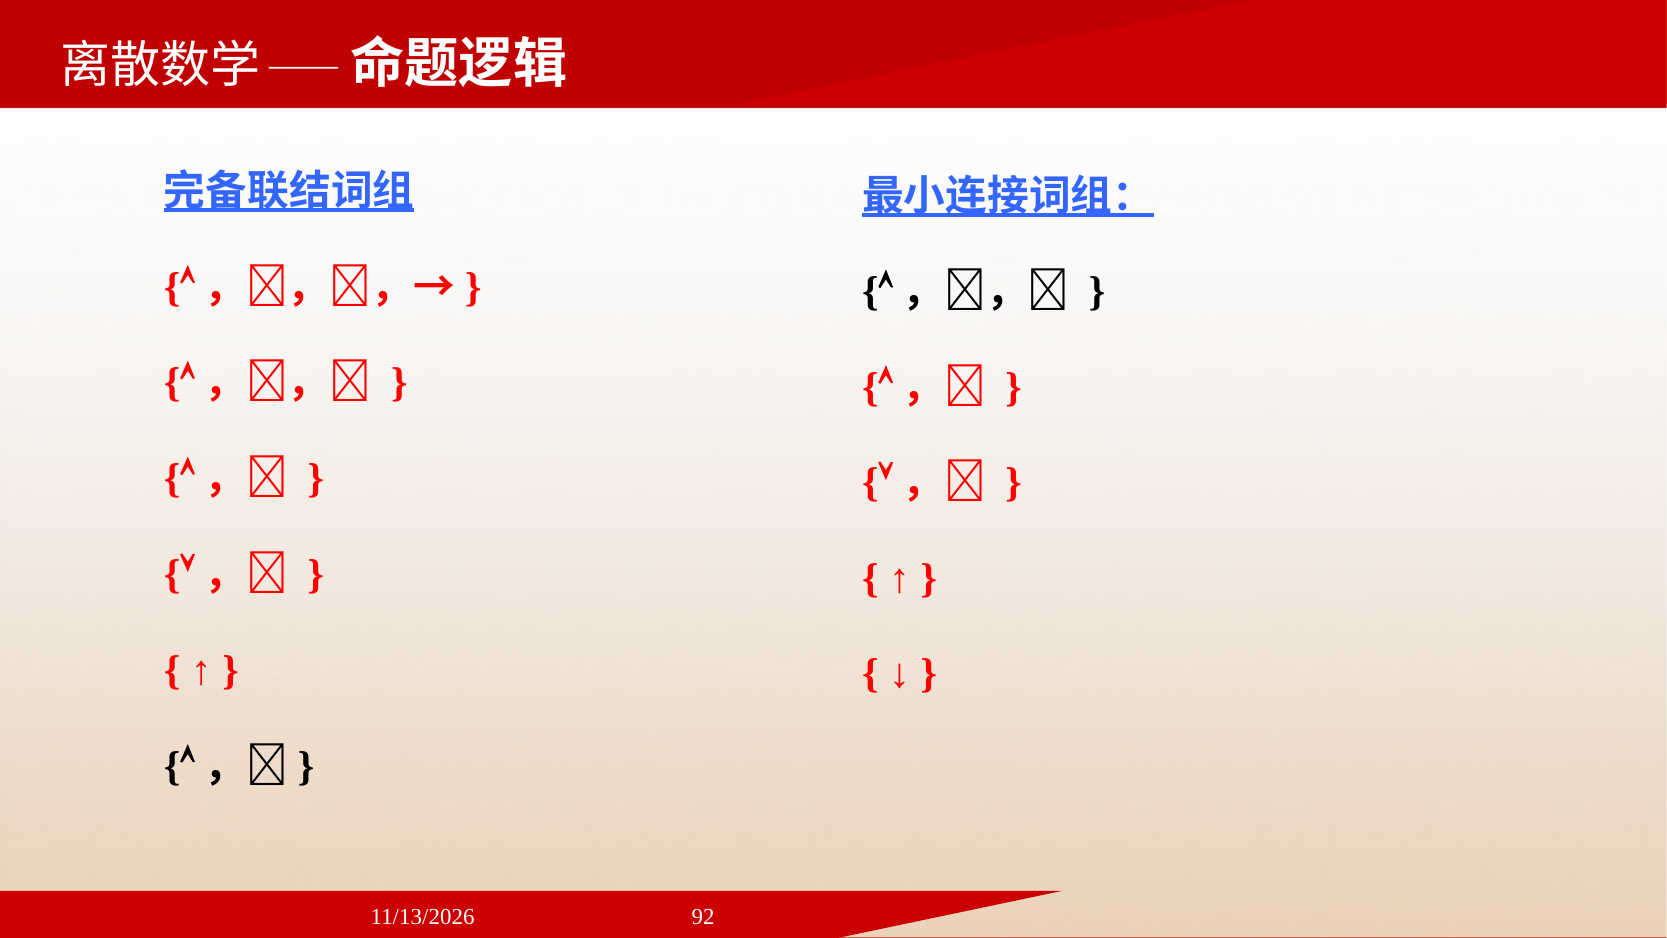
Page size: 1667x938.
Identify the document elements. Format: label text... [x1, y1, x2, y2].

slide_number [114, 890, 490, 938]
text_box ——命题逻辑 [251, 20, 844, 101]
slide_number 92 [515, 890, 891, 938]
text_box 完备联结词组 {，，，→} {，， } {， } {， } { ↑ } {，} [149, 131, 531, 796]
text_box 最小连接词组： {，， } {， } {， } { ↑ } { ↓ } [847, 136, 1229, 704]
picture [0, 0, 1667, 938]
